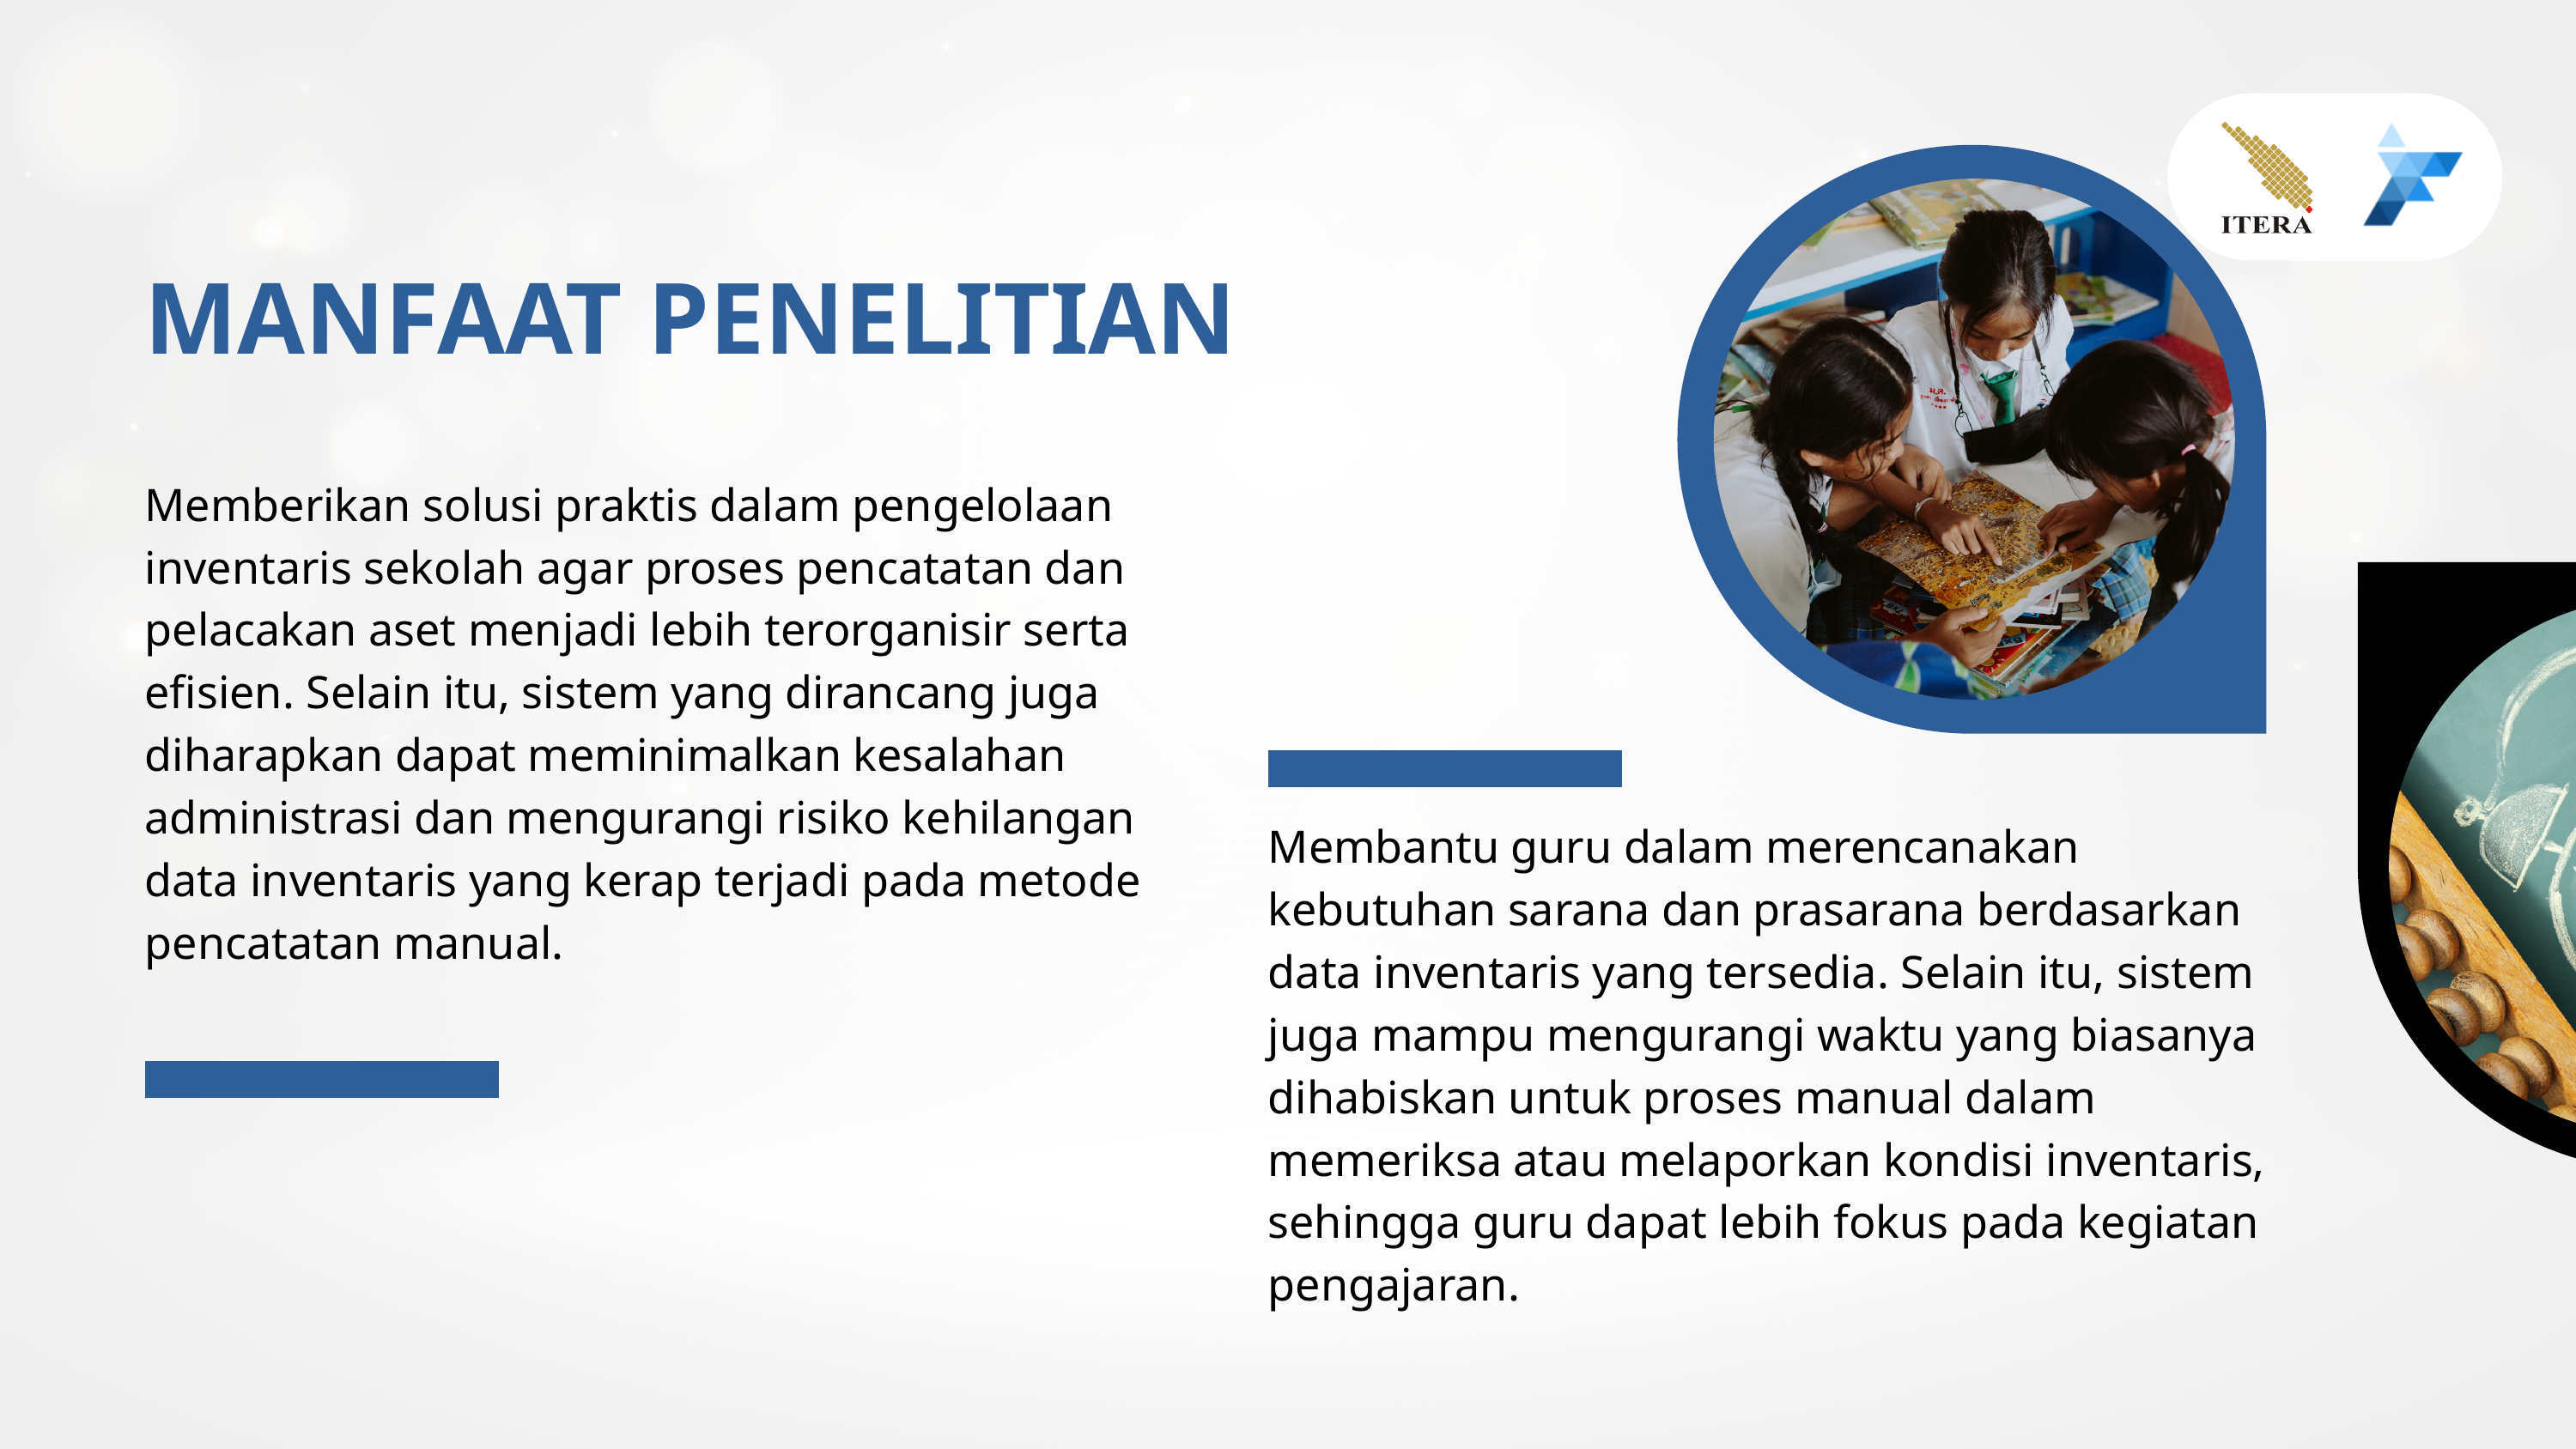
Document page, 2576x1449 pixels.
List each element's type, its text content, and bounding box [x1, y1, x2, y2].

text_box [2357, 561, 2576, 1171]
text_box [1267, 749, 1623, 787]
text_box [2167, 93, 2503, 261]
text_box Memberikan solusi praktis dalam pengelolaan inventaris sekolah agar proses pencatatan dan pelacakan aset menjadi lebih terorganisir serta efisien. Selain itu, sistem yang dirancang juga diharapkan dapat meminimalkan kesalahan administrasi dan mengurangi risiko kehilangan data inventaris yang kerap terjadi pada metode pencatatan manual. [144, 467, 1170, 968]
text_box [144, 1061, 500, 1099]
text_box [0, 0, 2576, 1449]
text_box MANFAAT PENELITIAN [144, 235, 1388, 373]
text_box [1677, 144, 2267, 734]
text_box Membantu guru dalam merencanakan kebutuhan sarana dan prasarana berdasarkan data inventaris yang tersedia. Selain itu, sistem juga mampu mengurangi waktu yang biasanya dihabiskan untuk proses manual dalam memeriksa atau melaporkan kondisi inventaris, sehingga guru dapat lebih fokus pada kegiatan pengajaran. [1267, 809, 2297, 1311]
